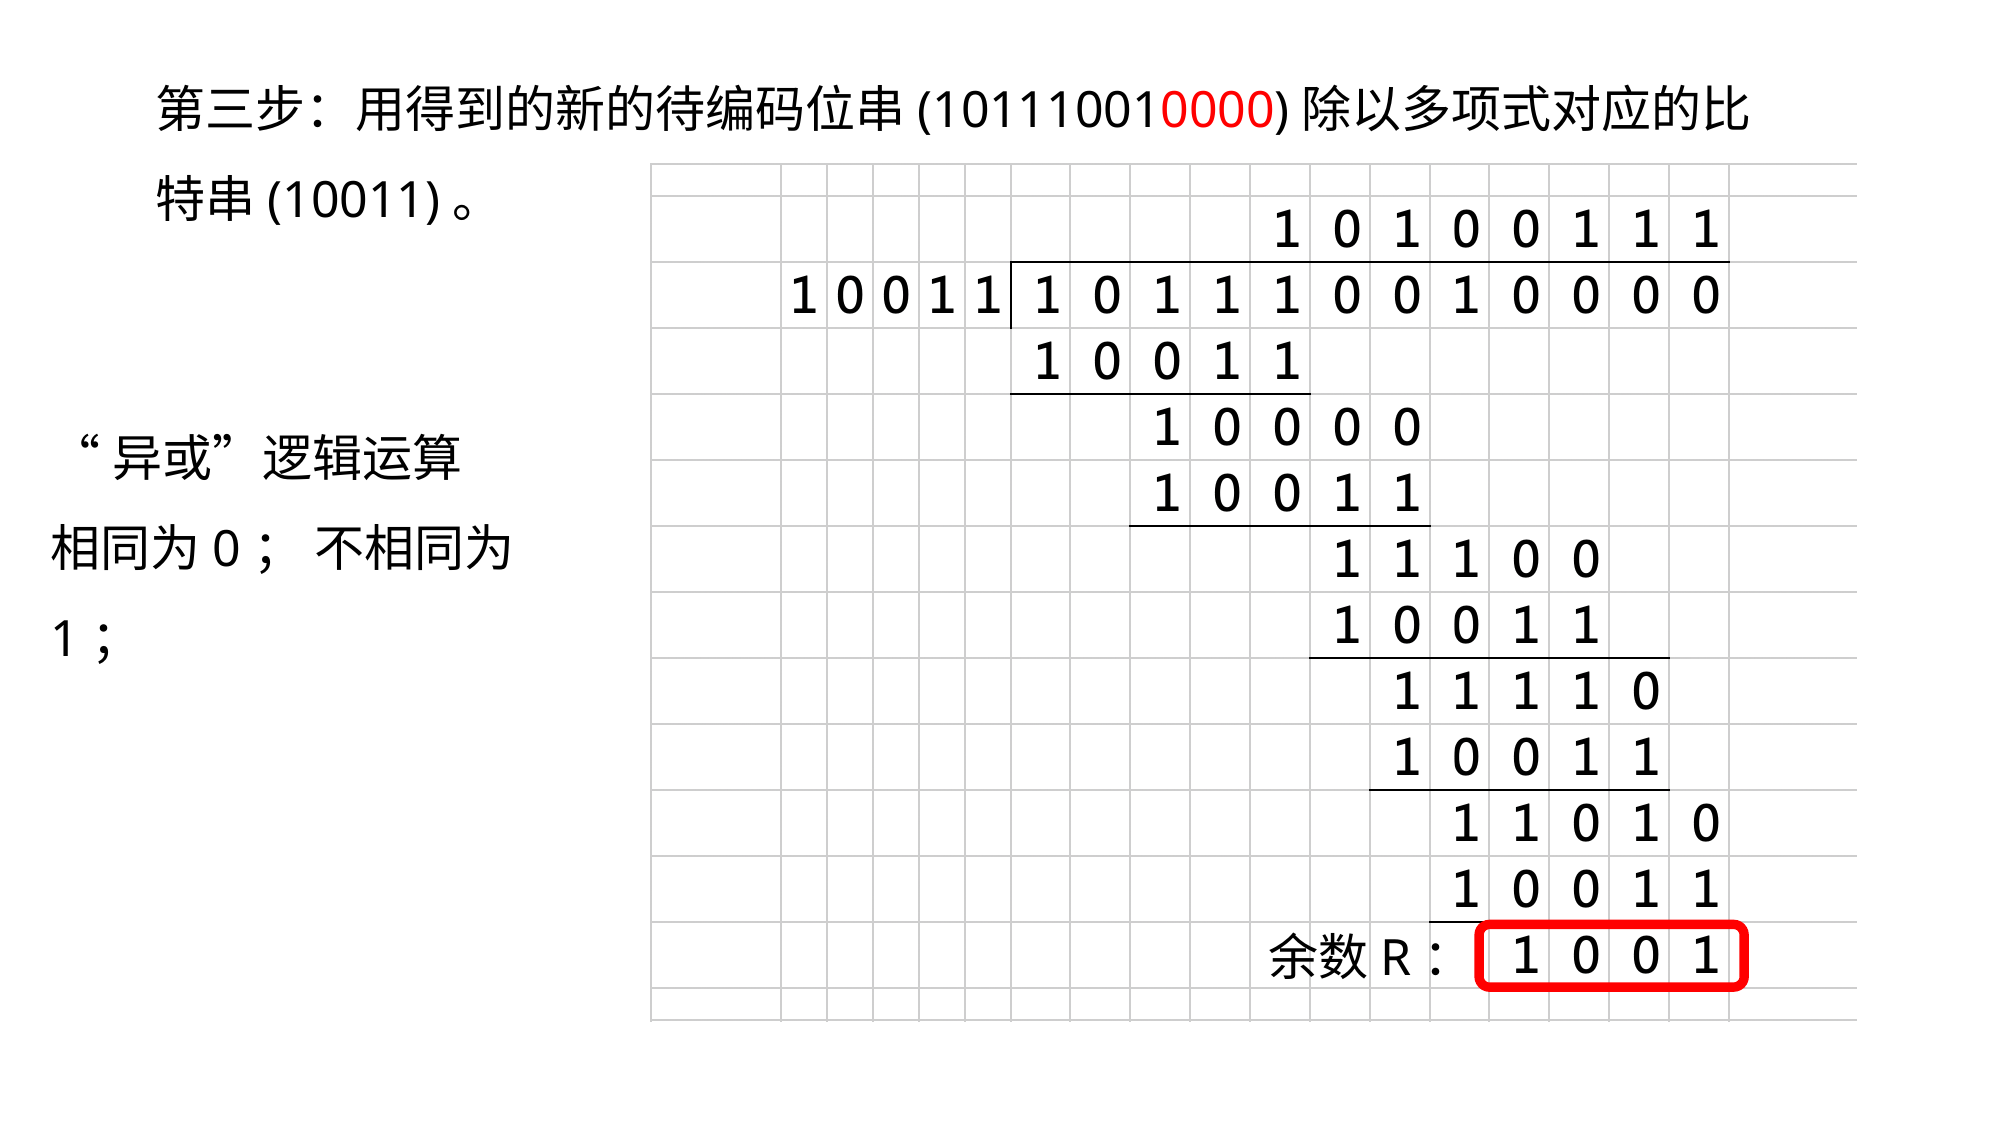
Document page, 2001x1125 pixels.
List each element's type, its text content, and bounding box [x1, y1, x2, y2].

picture [650, 163, 1857, 1022]
text_box 第三步：用得到的新的待编码位串(101110010000)除以多项式对应的比特串(10011)。 [140, 40, 1782, 235]
text_box “异或”逻辑运算 相同为0； 不相同为1； [36, 388, 619, 674]
